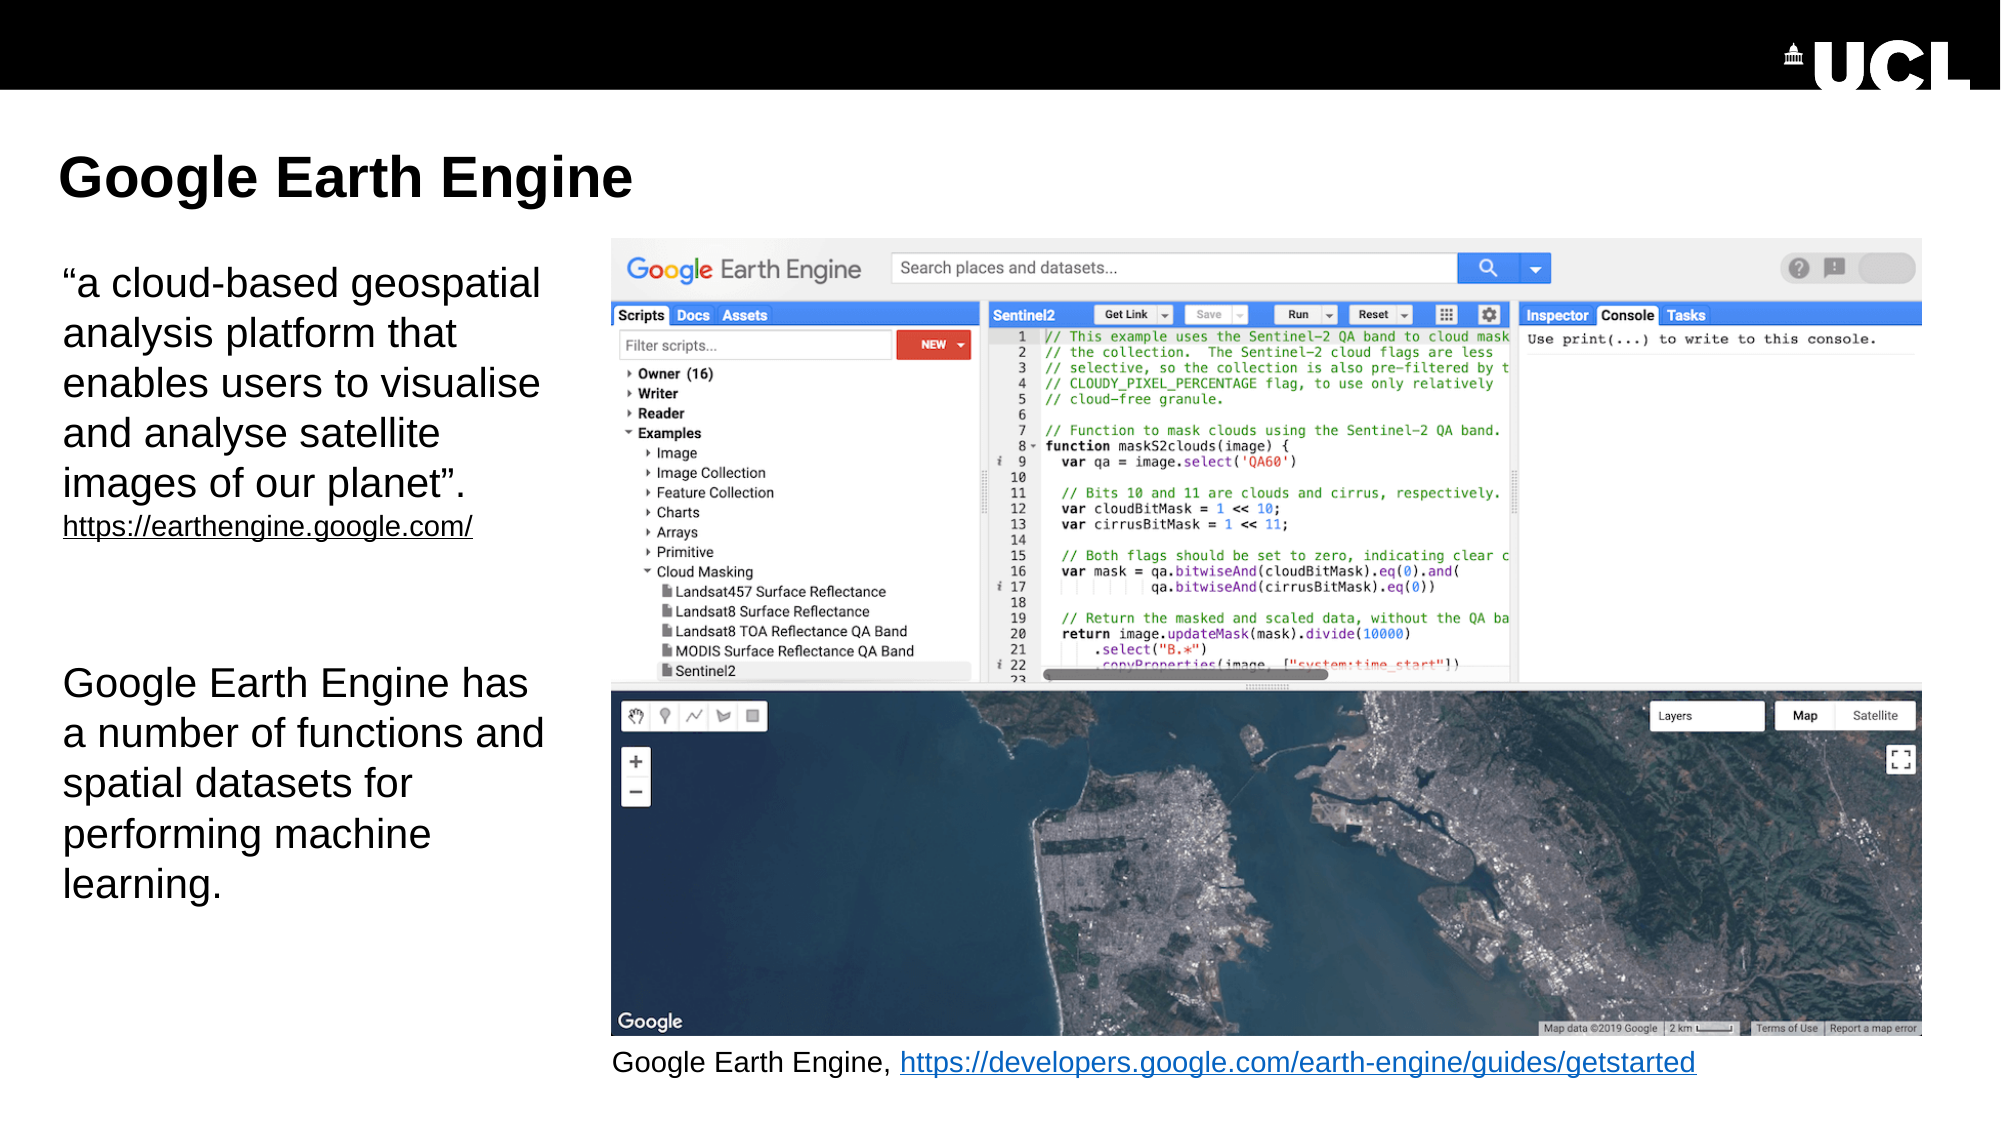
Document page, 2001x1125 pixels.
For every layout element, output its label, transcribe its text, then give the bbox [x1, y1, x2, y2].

text_box Google Earth Engine, https://developers.google.com/earth-engine/guides/getstarted [597, 1035, 1908, 1086]
text_box “a cloud-based geospatial analysis platform that enables users to visualise and analyse satellite images of our planet”. Google Earth Engine has a number of functions and spatial datasets for performing machine learning. [47, 248, 577, 914]
title Google Earth Engine [59, 147, 1200, 261]
picture [0, 0, 2001, 90]
picture [611, 238, 1922, 1036]
text_box https://earthengine.google.com/ [47, 499, 527, 550]
